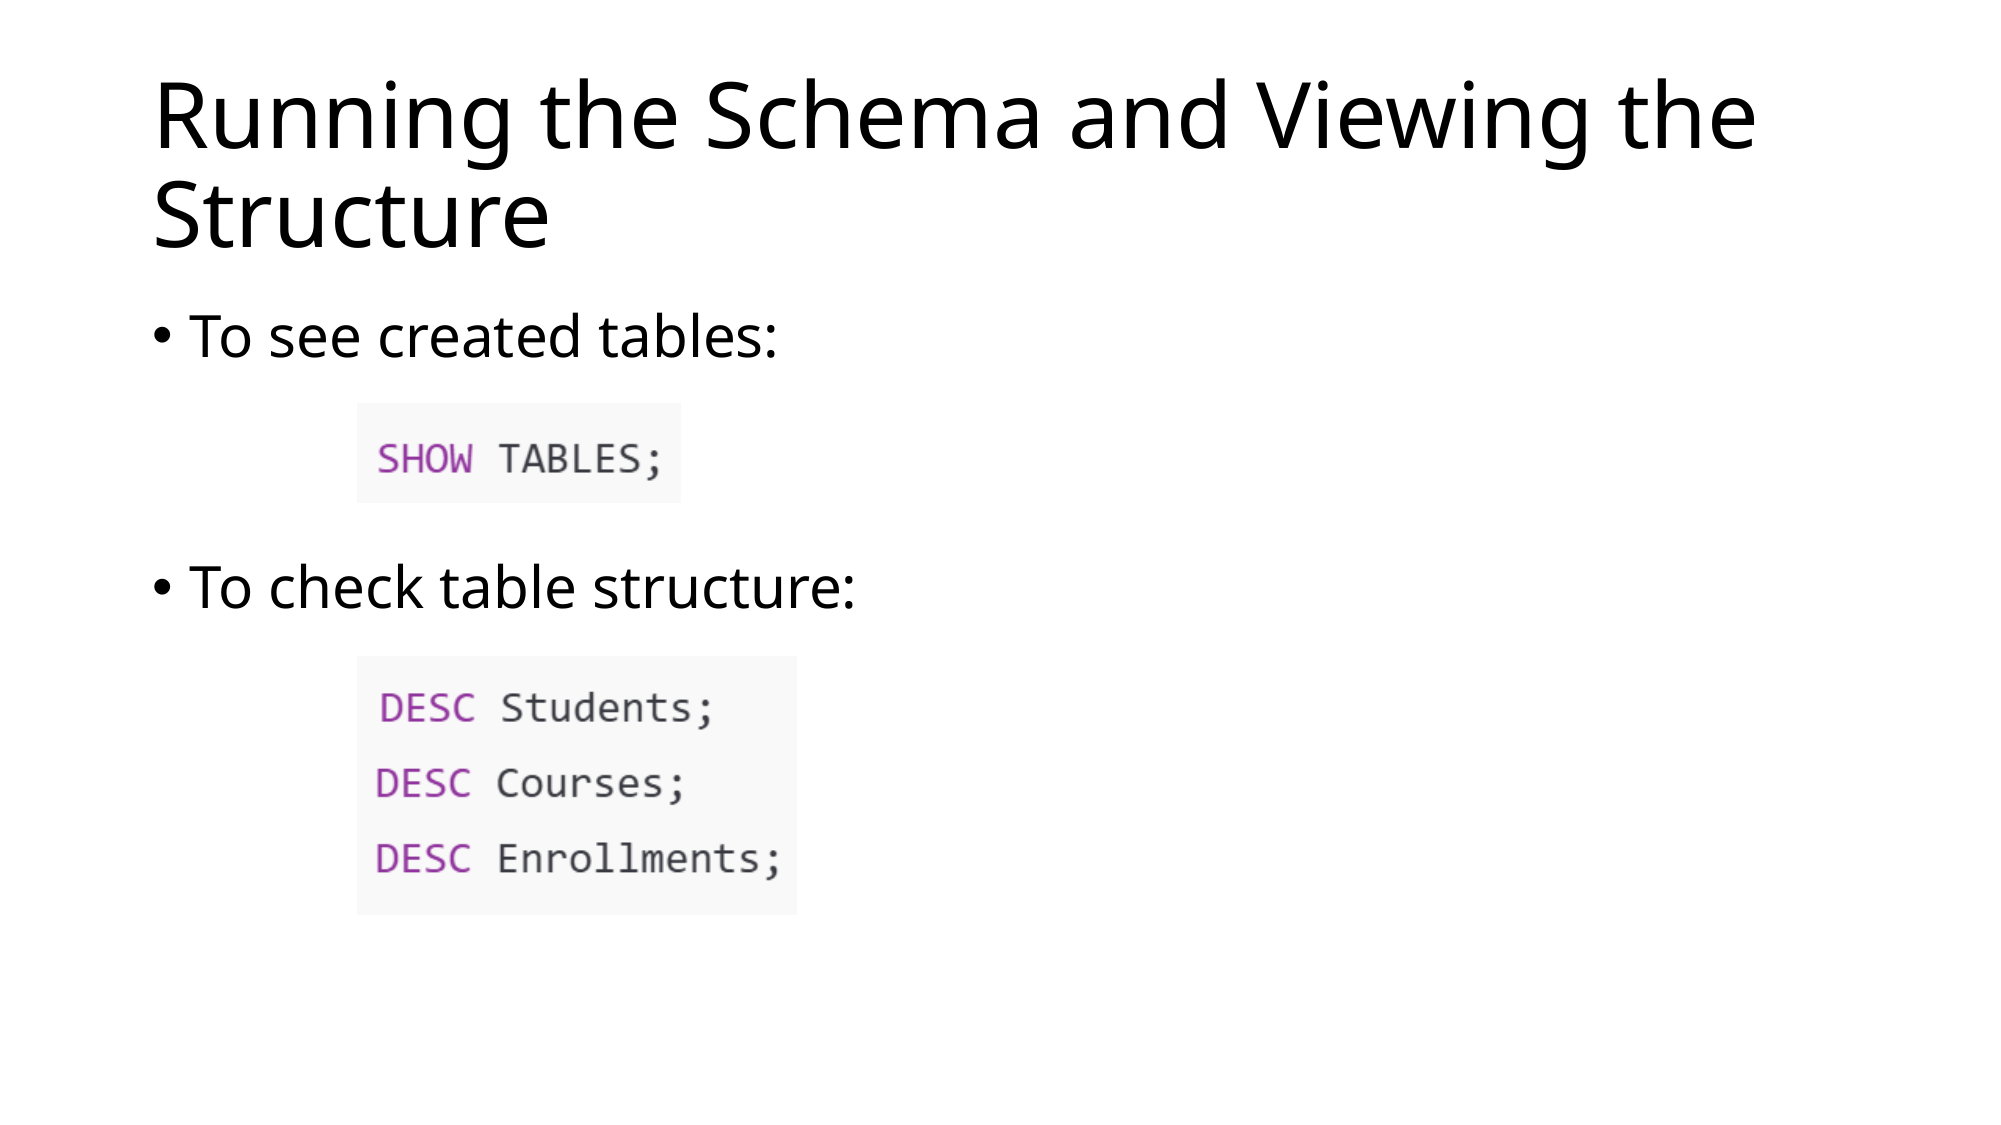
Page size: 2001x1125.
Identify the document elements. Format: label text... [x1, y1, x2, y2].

list To see created tables: To check table structure: [137, 299, 1863, 1014]
picture [356, 403, 682, 503]
title Running the Schema and Viewing the Structure [137, 59, 1863, 278]
picture [356, 655, 797, 915]
